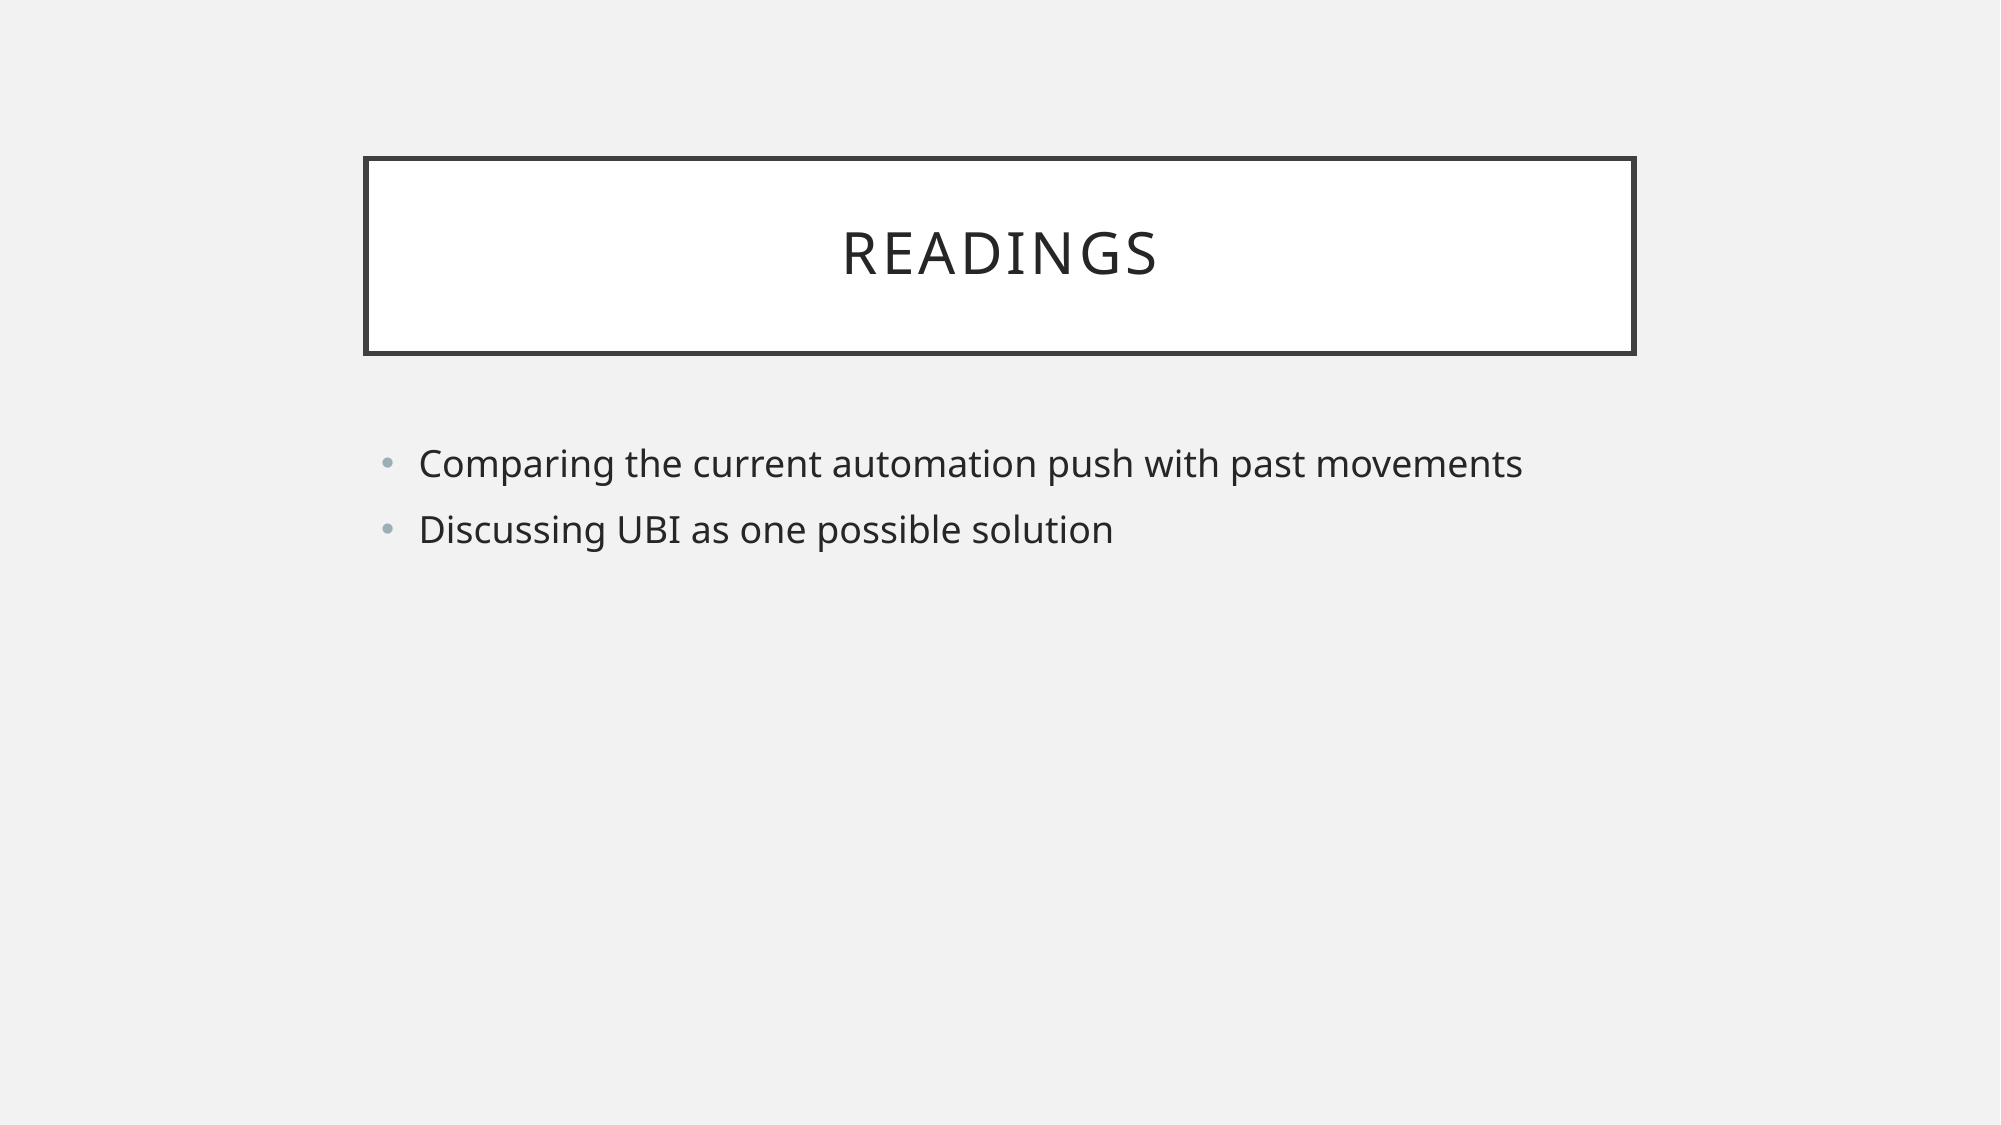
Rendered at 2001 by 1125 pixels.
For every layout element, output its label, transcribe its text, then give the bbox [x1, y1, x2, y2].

list Comparing the current automation push with past movements Discussing UBI as one possible solution [366, 432, 1634, 942]
title Readings [363, 156, 1637, 356]
